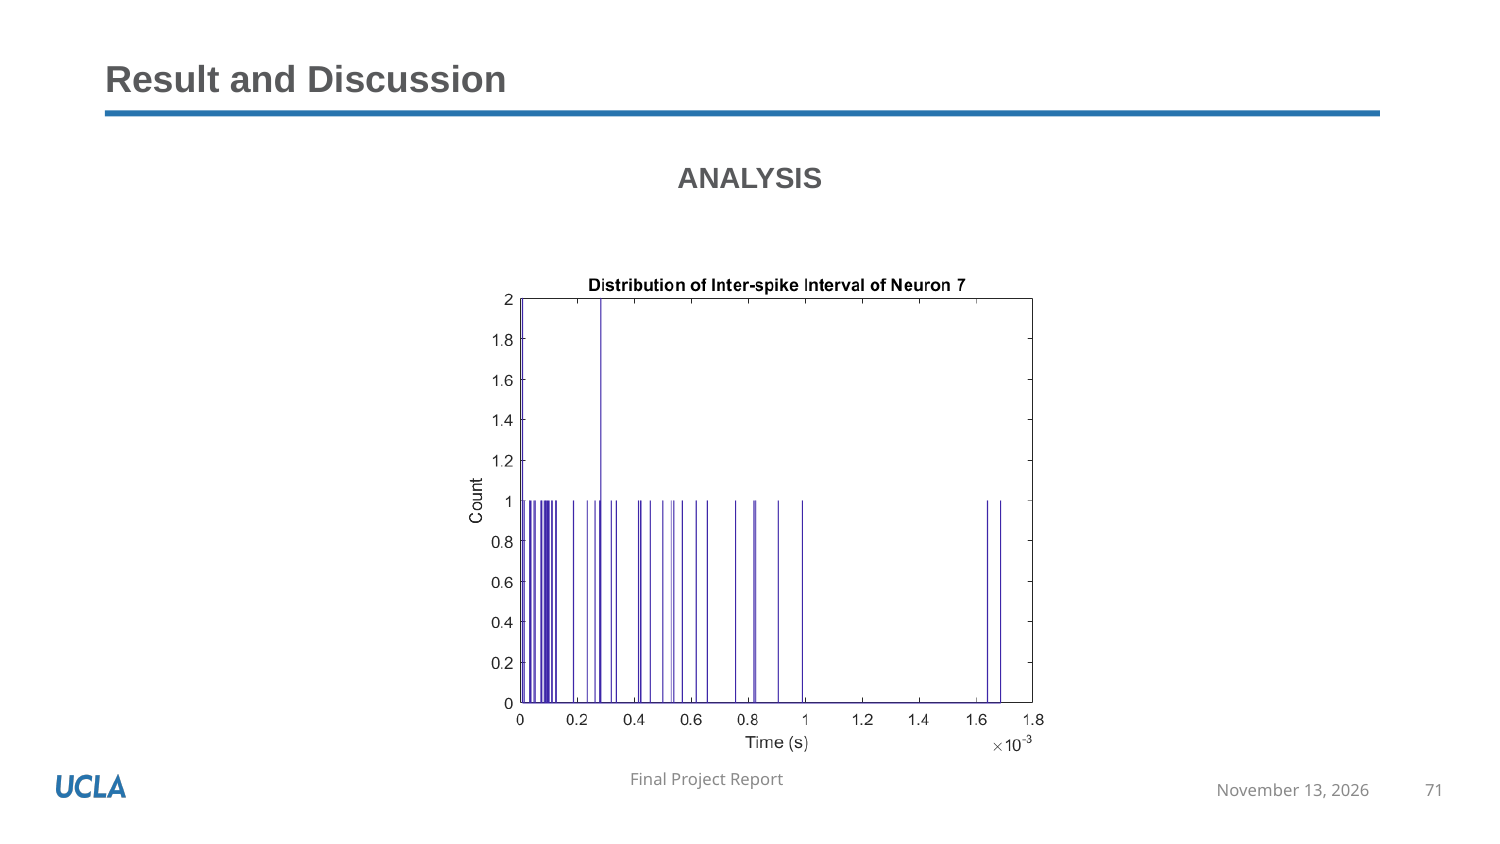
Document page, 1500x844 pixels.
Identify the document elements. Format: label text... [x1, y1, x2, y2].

picture [56, 774, 126, 798]
slide_number 71 [1425, 780, 1500, 840]
picture [457, 261, 1073, 757]
text_box ANALYSIS [434, 155, 1065, 192]
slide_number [1215, 780, 1370, 840]
